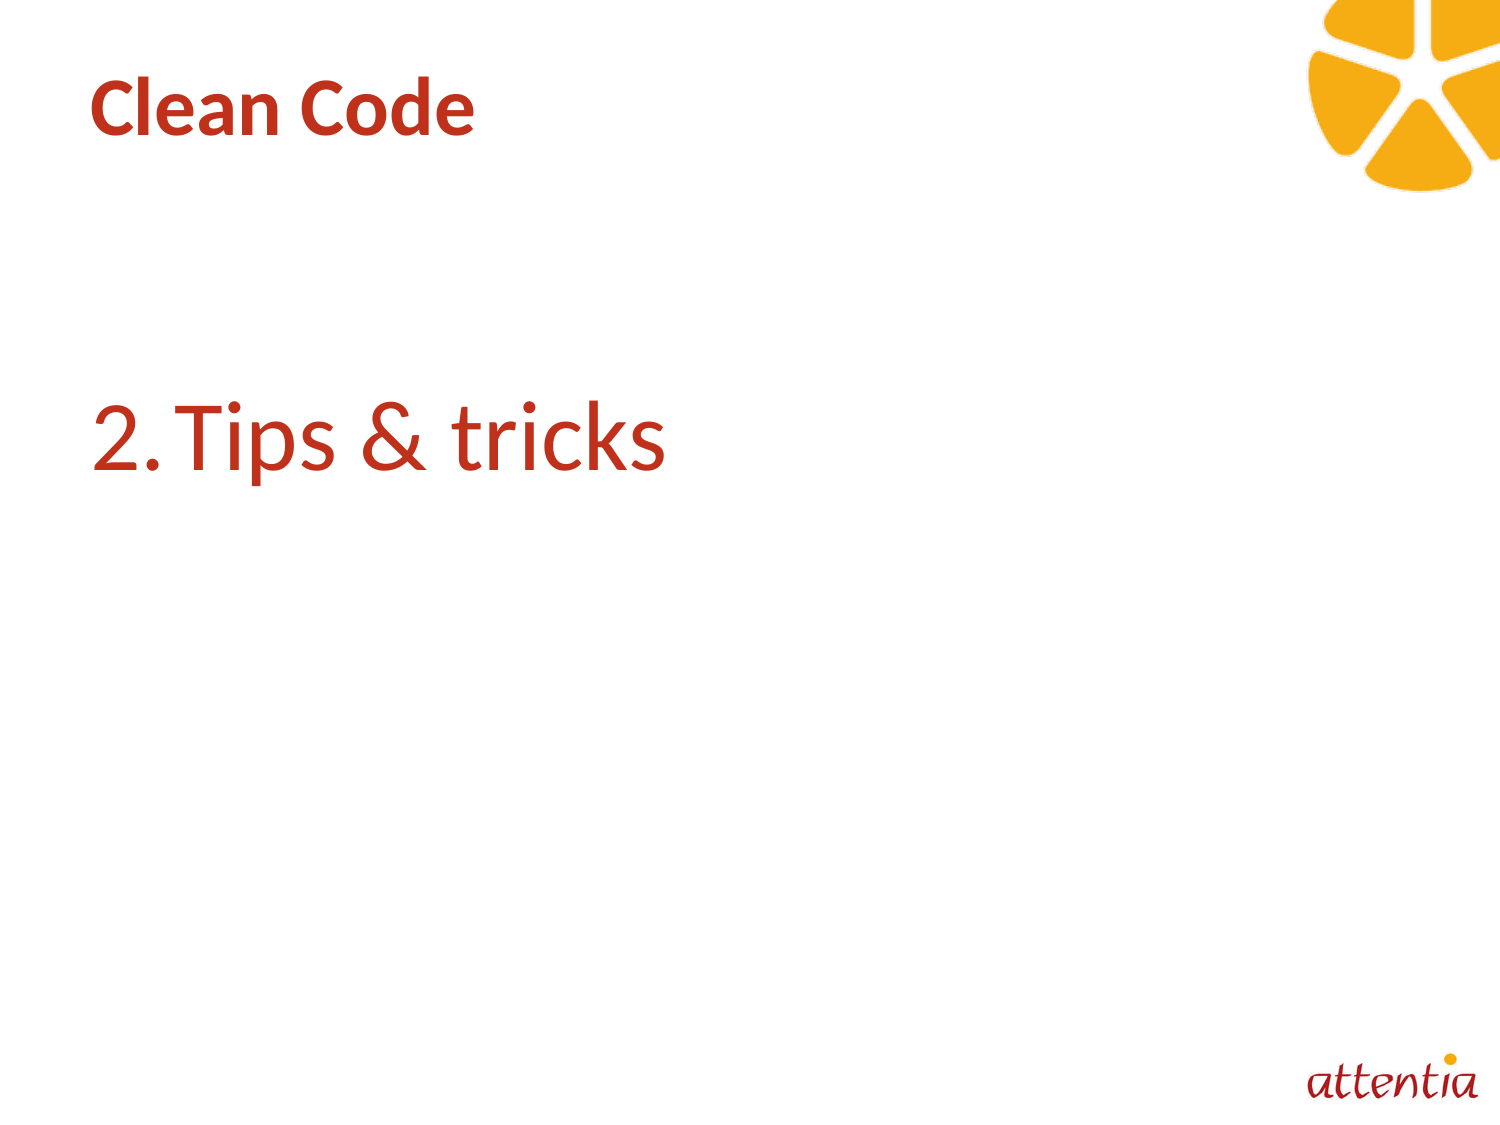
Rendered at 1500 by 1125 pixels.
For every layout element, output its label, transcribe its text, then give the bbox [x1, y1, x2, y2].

picture [1299, 1040, 1486, 1111]
list Wat en waarom ? Tips & tricks Hoe toepassen ? [75, 262, 1425, 1005]
picture [1296, 0, 1500, 204]
title Clean Code [75, 45, 1297, 233]
